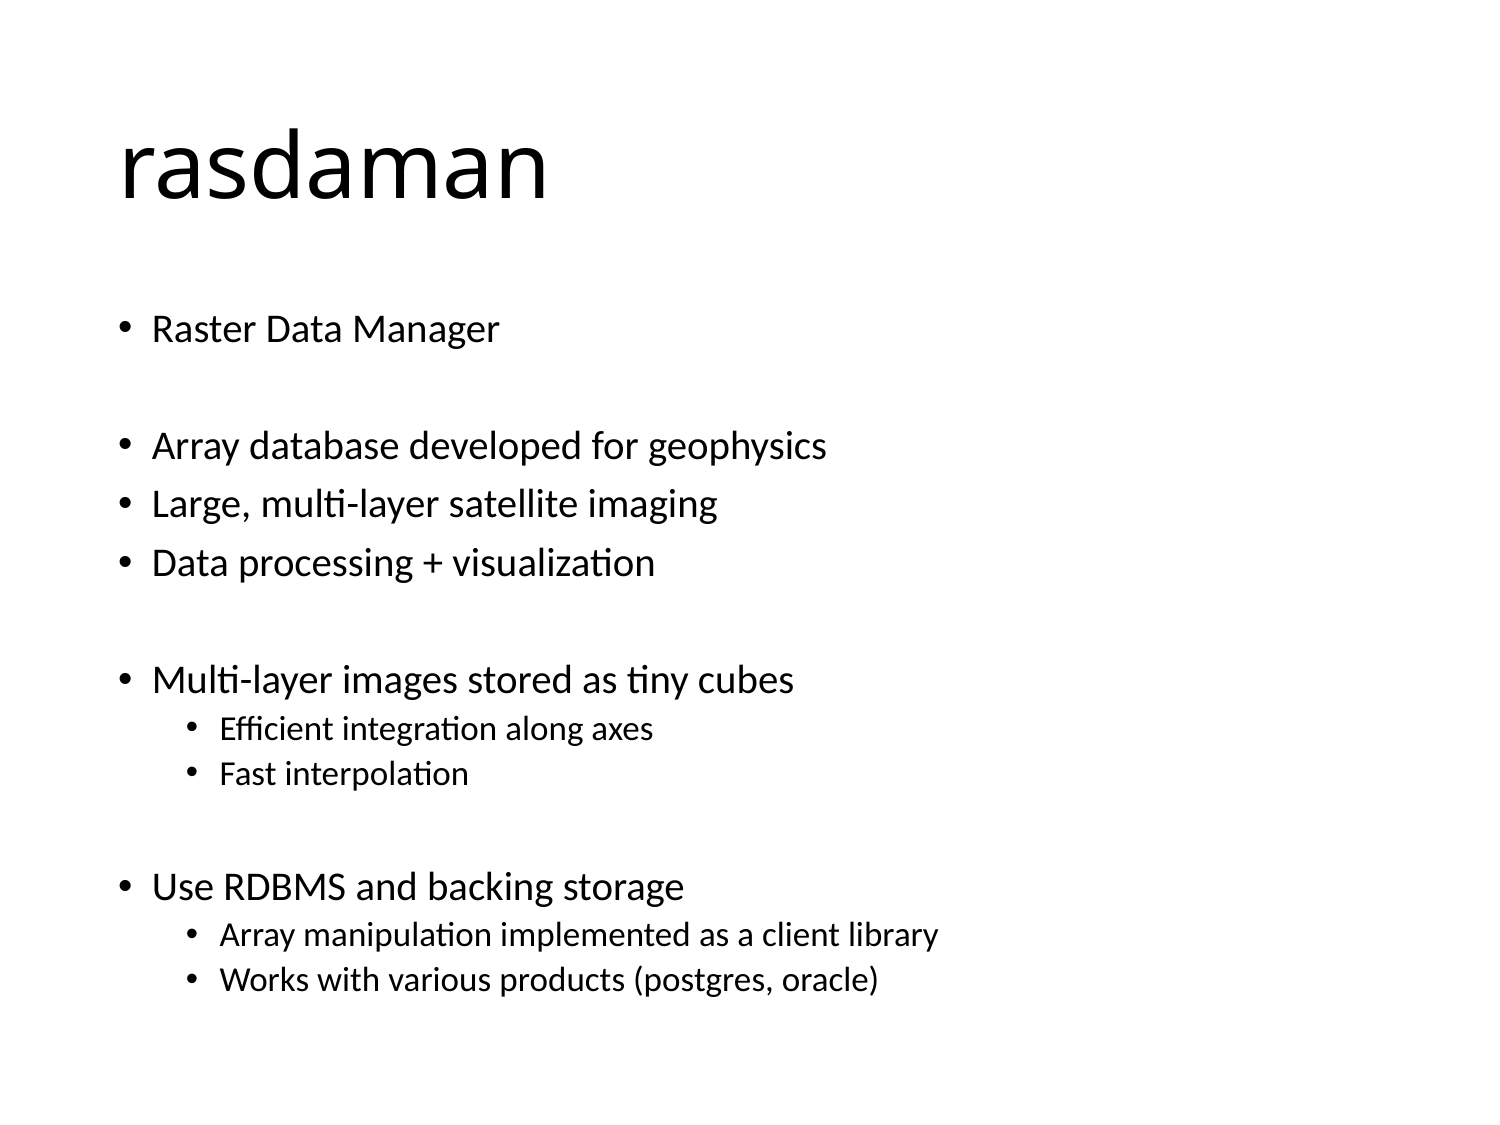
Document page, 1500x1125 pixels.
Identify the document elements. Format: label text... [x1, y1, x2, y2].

title rasdaman [103, 59, 1397, 278]
list Raster Data Manager Array database developed for geophysics Large, multi-layer satellite imaging Data processing + visualization Multi-layer images stored as tiny cubes Efficient integration along axes Fast interpolation Use RDBMS and backing storage Array manipulation implemented as a client library Works with various products (postgres, oracle) [103, 299, 1397, 1014]
